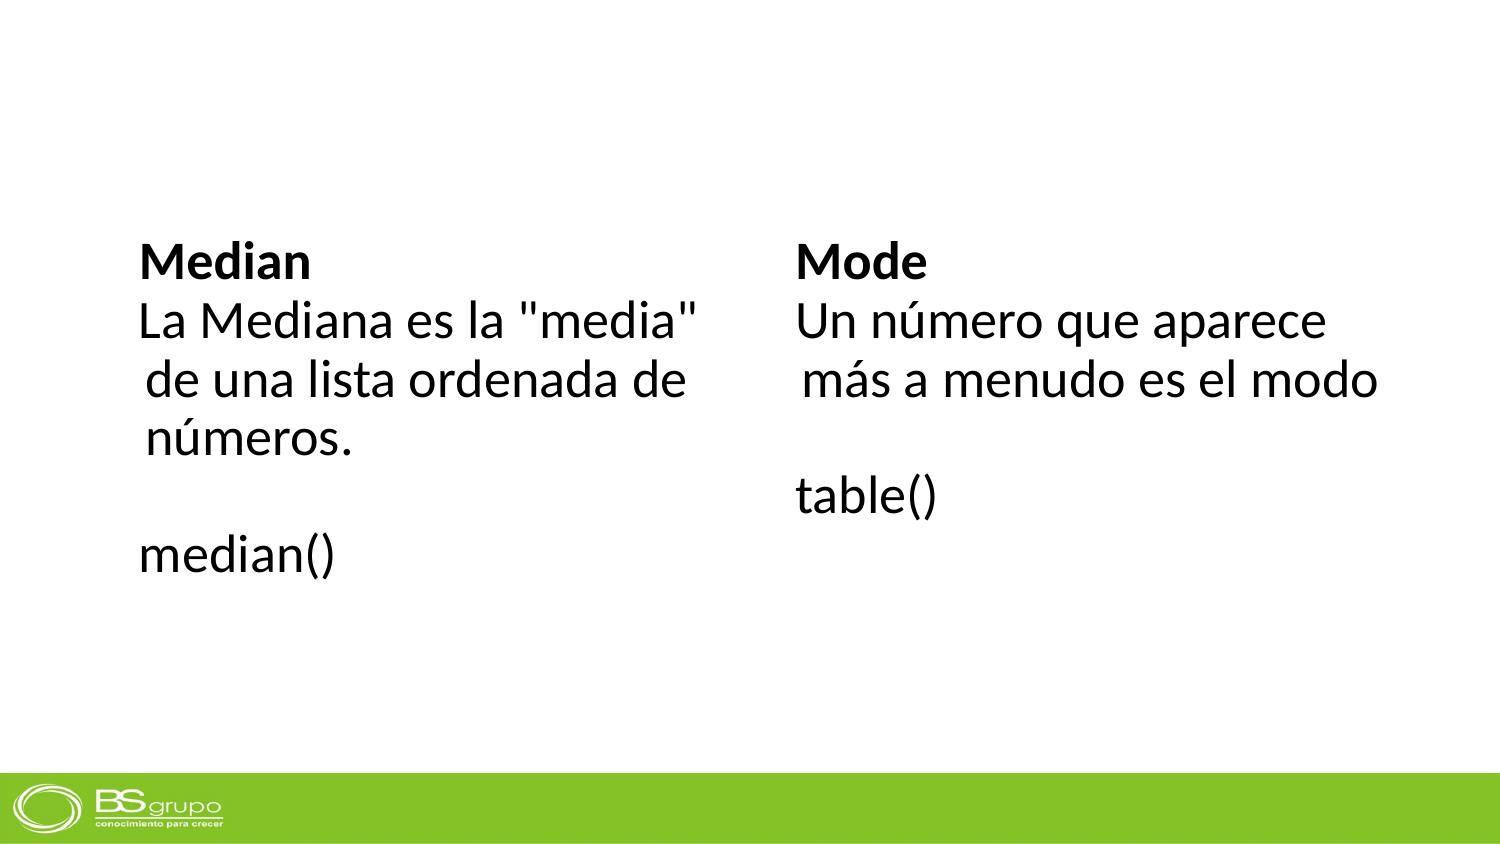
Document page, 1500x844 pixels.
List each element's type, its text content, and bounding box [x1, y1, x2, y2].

list Median La Mediana es la "media" de una lista ordenada de números. median() [103, 224, 741, 760]
picture [0, 773, 1500, 844]
list Mode Un número que aparece más a menudo es el modo table() [759, 224, 1397, 760]
